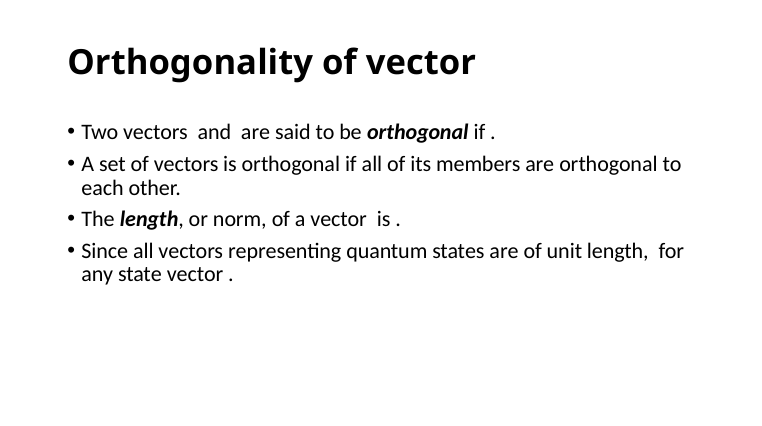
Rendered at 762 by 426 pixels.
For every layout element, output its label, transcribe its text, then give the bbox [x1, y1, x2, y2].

title Orthogonality of vector [52, 22, 710, 105]
